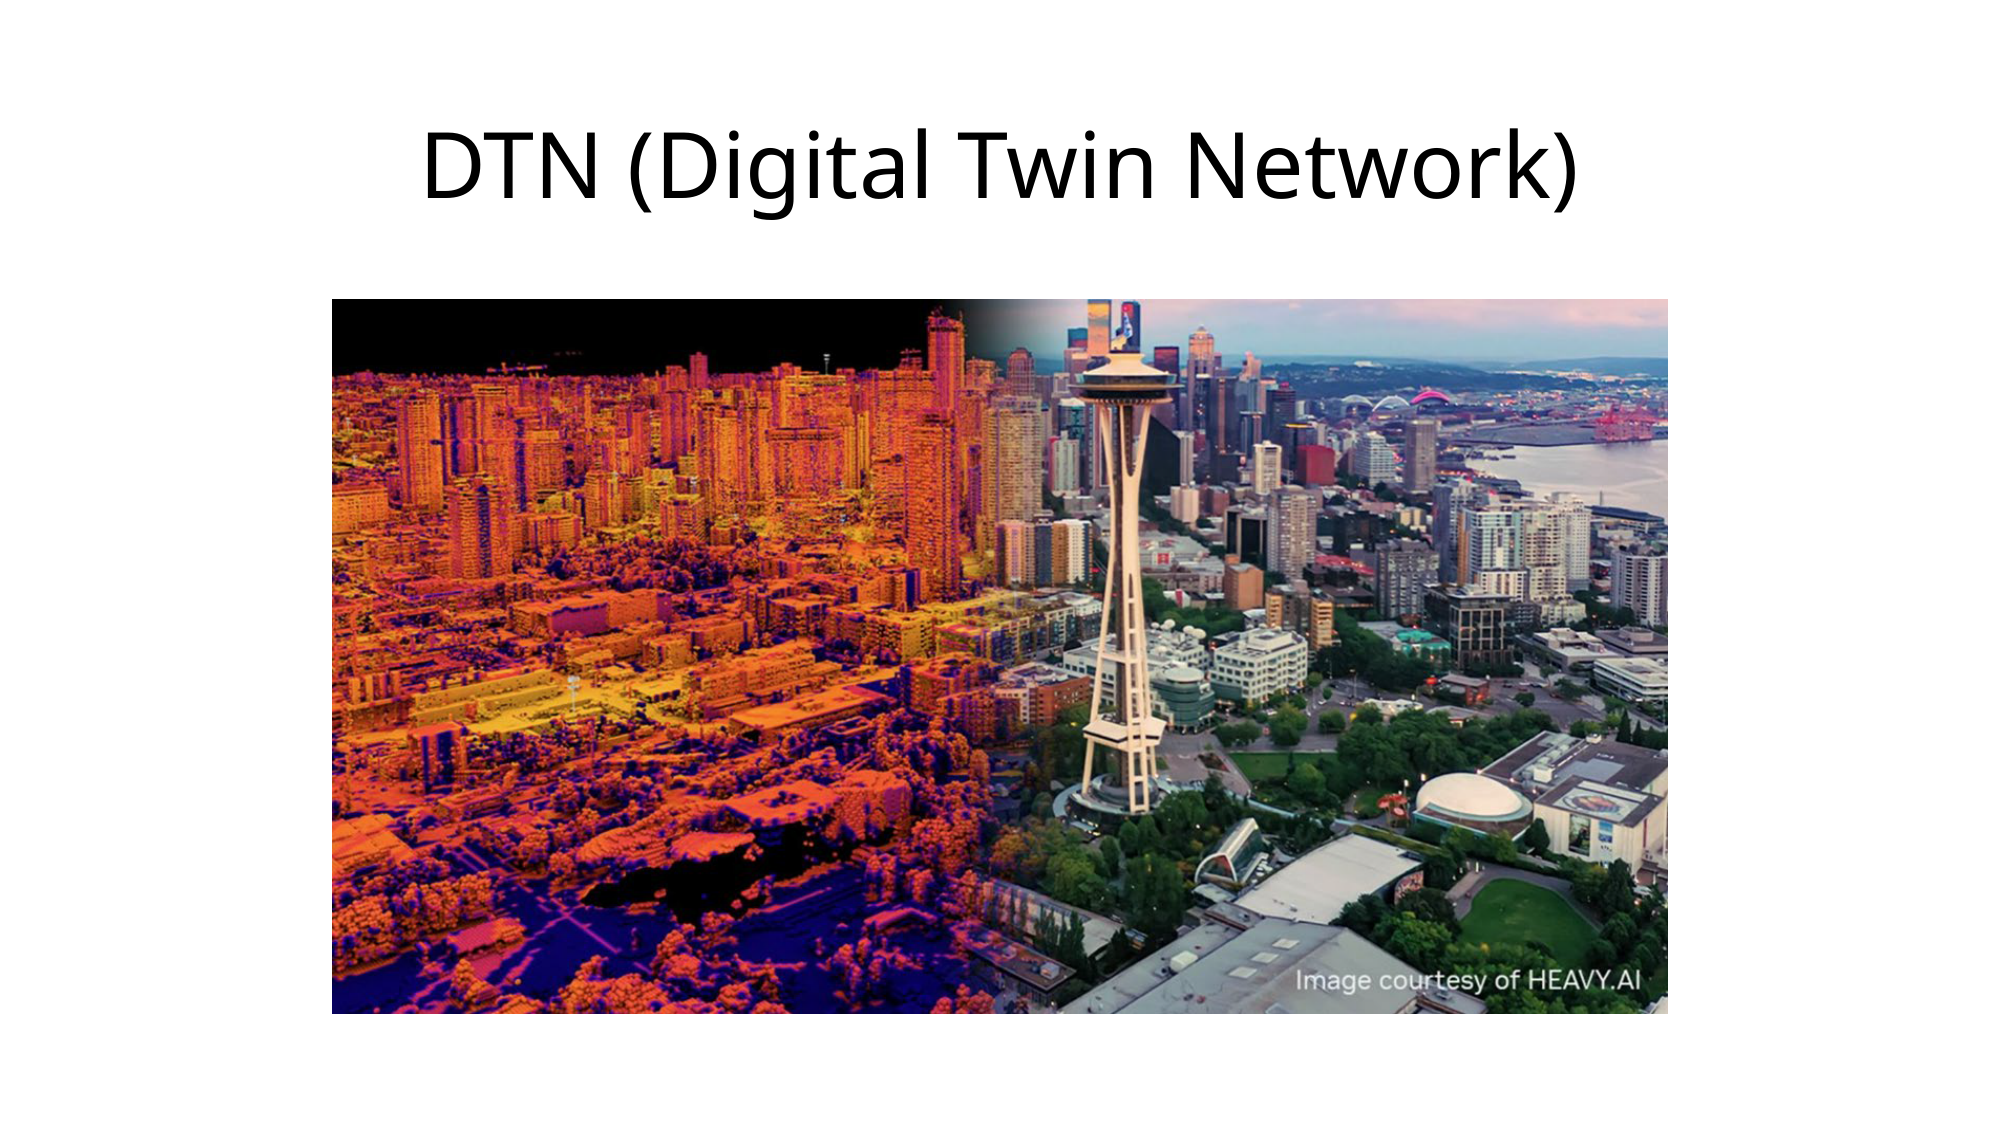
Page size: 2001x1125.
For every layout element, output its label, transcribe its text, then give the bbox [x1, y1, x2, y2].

title DTN (Digital Twin Network) [137, 59, 1863, 278]
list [332, 299, 1668, 1014]
